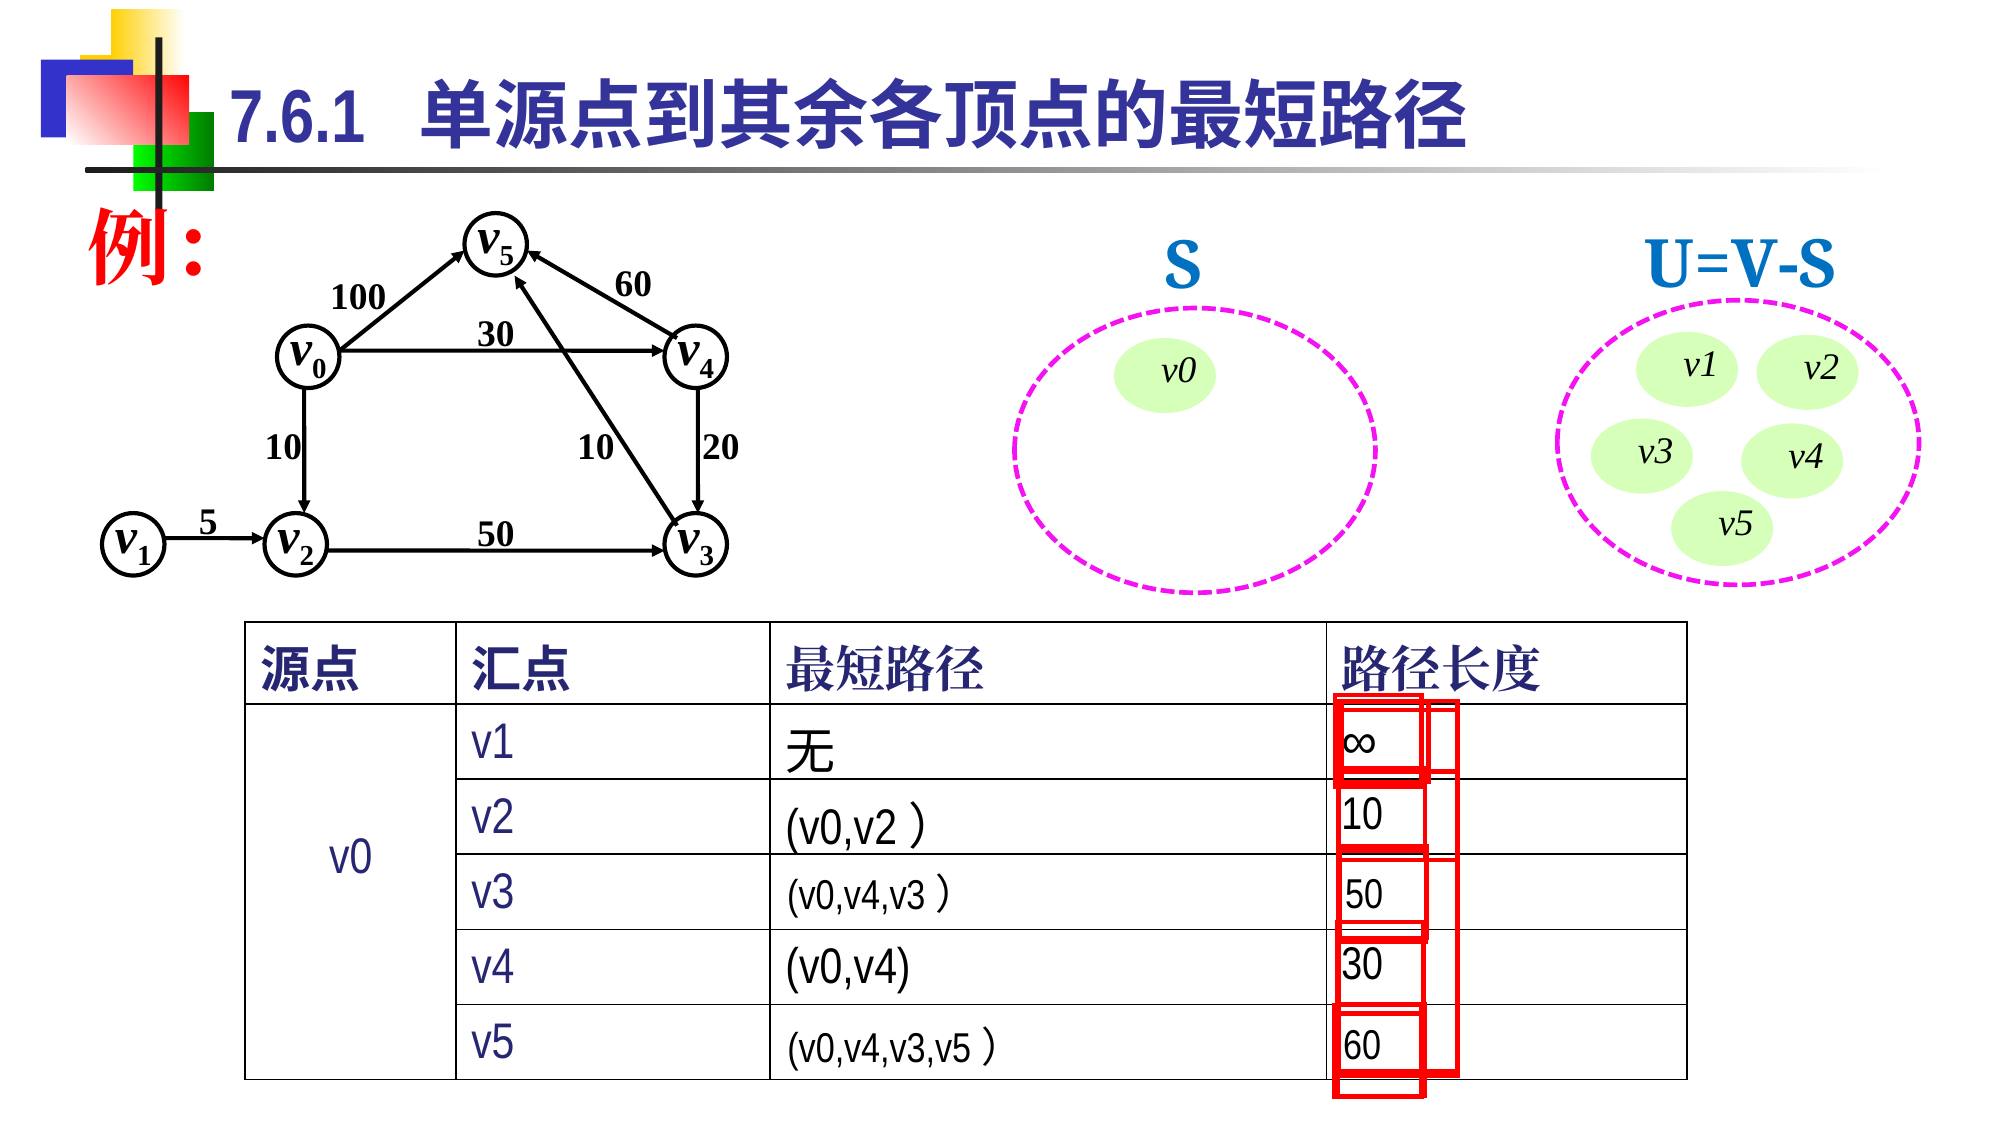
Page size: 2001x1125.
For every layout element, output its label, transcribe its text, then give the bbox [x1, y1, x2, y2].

text_box [1339, 846, 1427, 850]
text_box [1422, 701, 1429, 783]
table_cell v2 [457, 780, 769, 853]
text_box [1338, 783, 1425, 860]
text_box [1590, 418, 1694, 494]
table_cell ∞ [1458, 705, 1686, 778]
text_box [1756, 334, 1859, 411]
text_box 60 [1328, 1010, 1334, 1076]
table_cell 10 [1458, 780, 1686, 853]
text_box [1337, 922, 1424, 1004]
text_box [1740, 423, 1844, 499]
table_header 源点 [246, 623, 455, 703]
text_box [1635, 331, 1739, 408]
table_cell 30 [1458, 930, 1686, 1004]
text_box [1337, 1004, 1425, 1097]
table_header 最短路径 [771, 623, 1326, 703]
table_cell v0 [246, 705, 455, 1079]
text_box [1425, 772, 1458, 860]
text_box [1422, 700, 1458, 772]
table_cell 10 [1327, 780, 1338, 853]
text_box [101, 212, 740, 576]
table_cell (v0,v5) [771, 1005, 1326, 1079]
table_cell v1 [457, 705, 769, 778]
table_cell (v0,v4) [771, 930, 1326, 1004]
table_header 路径长度 [1327, 623, 1686, 703]
table_cell 100 [1327, 1005, 1334, 1079]
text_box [1014, 214, 1376, 593]
table_cell 无 [771, 855, 1326, 929]
text_box (v0,v4,v3,v5） [772, 1013, 1038, 1079]
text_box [1557, 213, 1920, 586]
table_cell ∞ [1458, 855, 1686, 929]
table_cell ∞ [1327, 705, 1335, 778]
text_box [1424, 860, 1458, 1076]
text_box 50 [1330, 859, 1338, 925]
table_cell v4 [457, 930, 769, 1004]
table_header 汇点 [457, 623, 769, 703]
table_cell 30 [1327, 930, 1337, 1004]
table_cell ∞ [1327, 855, 1338, 929]
table_cell (v0,v2） [771, 780, 1326, 853]
text_box 例： [73, 187, 270, 303]
text_box (v0,v4,v3） [772, 860, 993, 925]
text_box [1113, 337, 1217, 414]
text_box [1335, 695, 1422, 787]
table_cell 100 [1425, 1005, 1686, 1079]
table_cell v5 [457, 1005, 769, 1079]
text_box 7.6.1 单源点到其余各顶点的最短路径 [214, 60, 1919, 186]
text_box [1339, 850, 1427, 942]
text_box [1670, 490, 1774, 567]
table_cell v3 [457, 855, 769, 929]
table_cell 无 [771, 705, 1326, 778]
